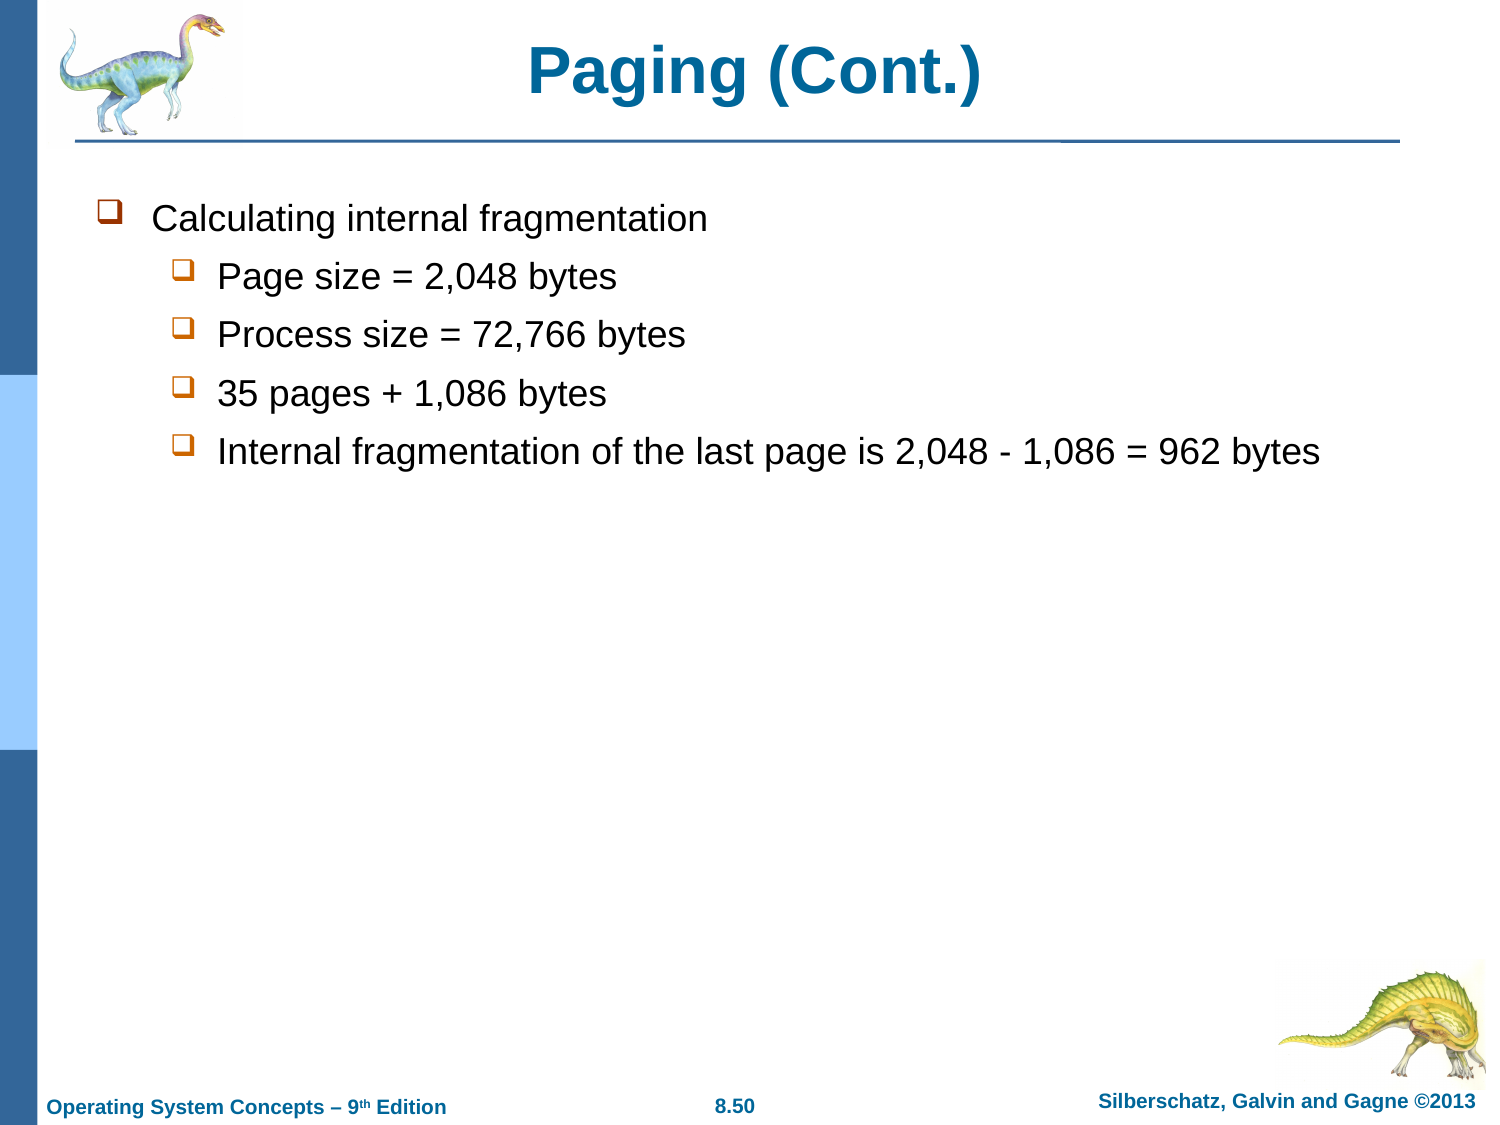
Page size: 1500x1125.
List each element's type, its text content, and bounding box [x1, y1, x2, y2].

list Calculating internal fragmentation Page size = 2,048 bytes Process size = 72,766 bytes 35 pages + 1,086 bytes Internal fragmentation of the last page is 2,048 - 1,086 = 962 bytes [80, 186, 1500, 978]
picture [1275, 978, 1486, 1090]
title Paging (Cont.) [80, 19, 1431, 115]
picture [46, 0, 243, 149]
